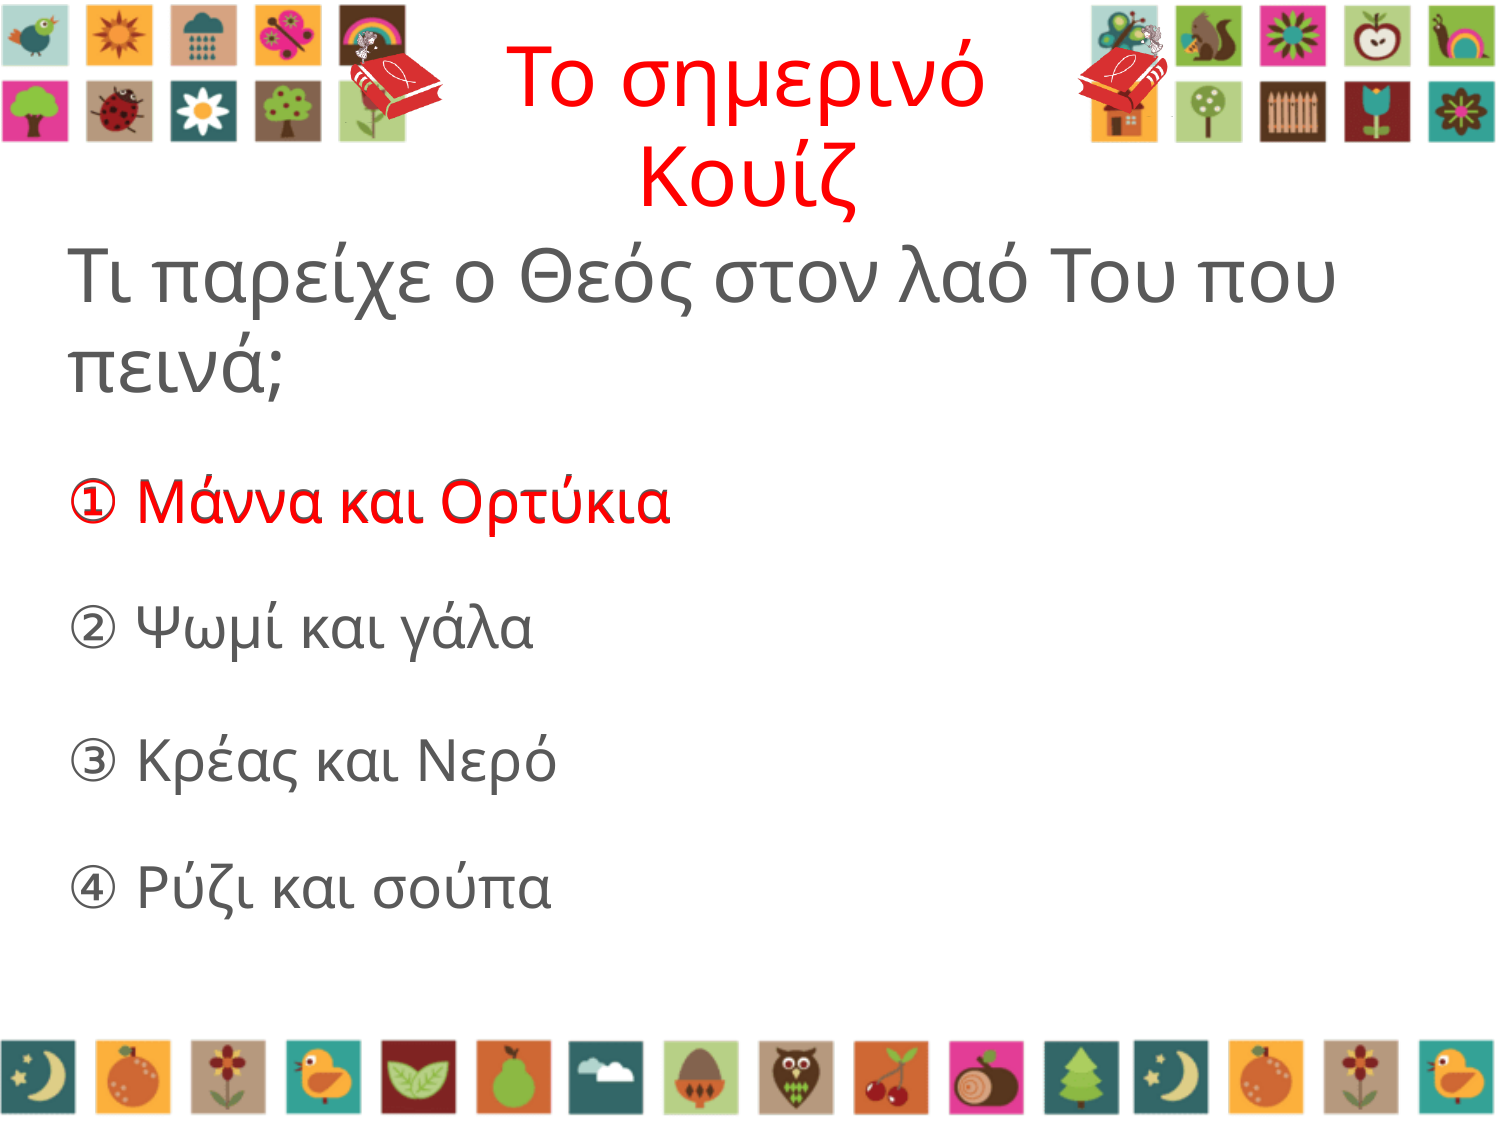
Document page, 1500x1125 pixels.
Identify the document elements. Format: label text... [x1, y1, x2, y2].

text_box ① Μάννα και Ορτύκια [53, 457, 1483, 543]
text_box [0, 1028, 1500, 1118]
text_box ④ Ρύζι και σούπα [53, 842, 1483, 928]
text_box Τι παρείχε ο Θεός στον λαό Του που πεινά; [53, 219, 1436, 415]
text_box ③ Κρέας και Νερό [53, 716, 1483, 801]
picture [0, 3, 475, 150]
picture [1046, 3, 1500, 150]
text_box ② Ψωμί και γάλα [53, 582, 1436, 668]
text_box Το σημερινό Κουίζ [414, 16, 1080, 219]
